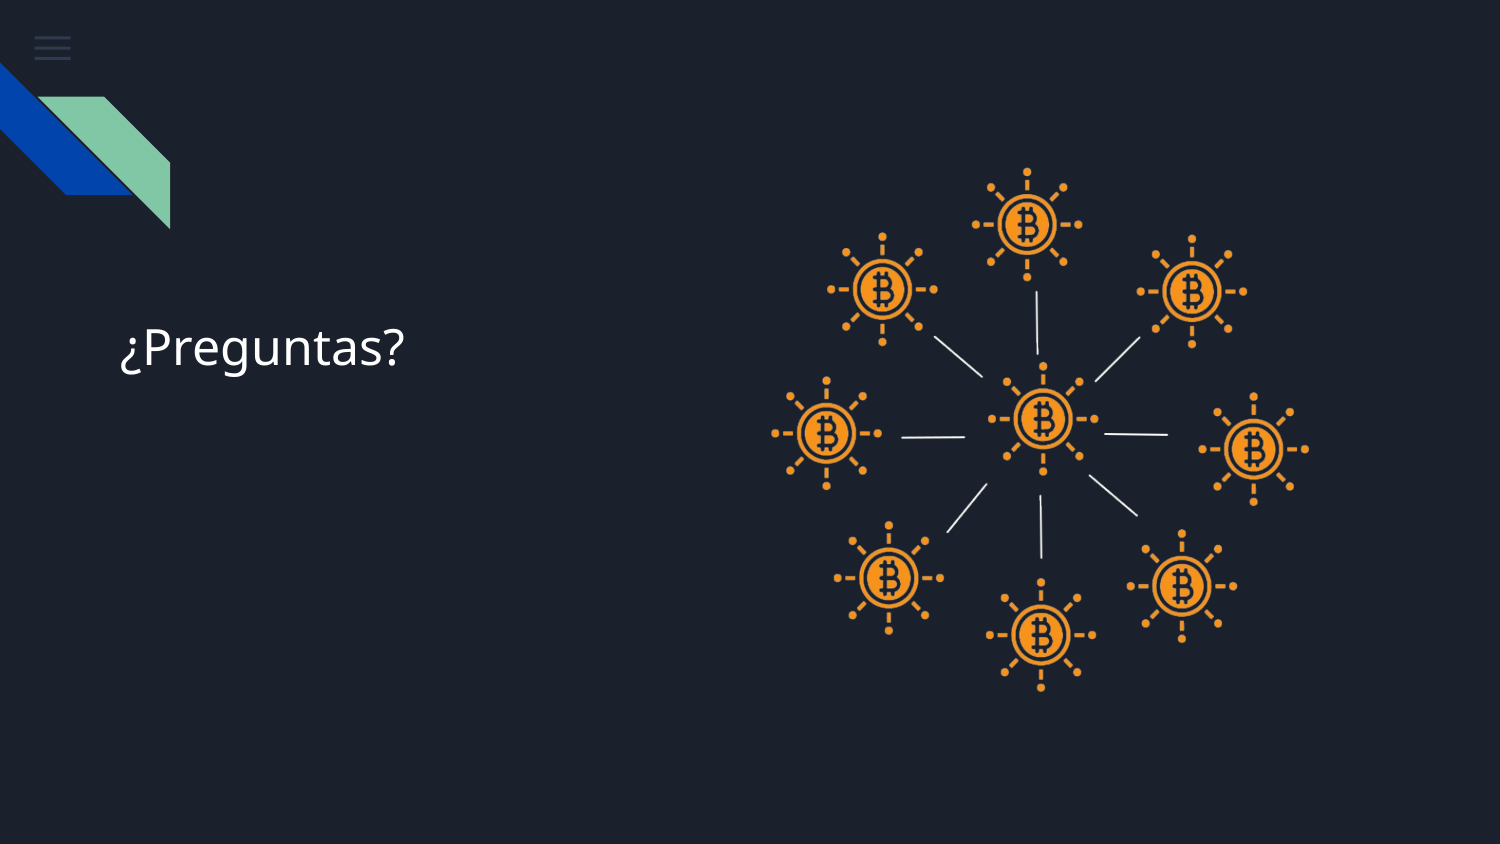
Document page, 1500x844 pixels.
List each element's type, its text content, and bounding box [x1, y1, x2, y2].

title ¿Preguntas? [105, 300, 609, 415]
picture [615, 0, 1455, 844]
